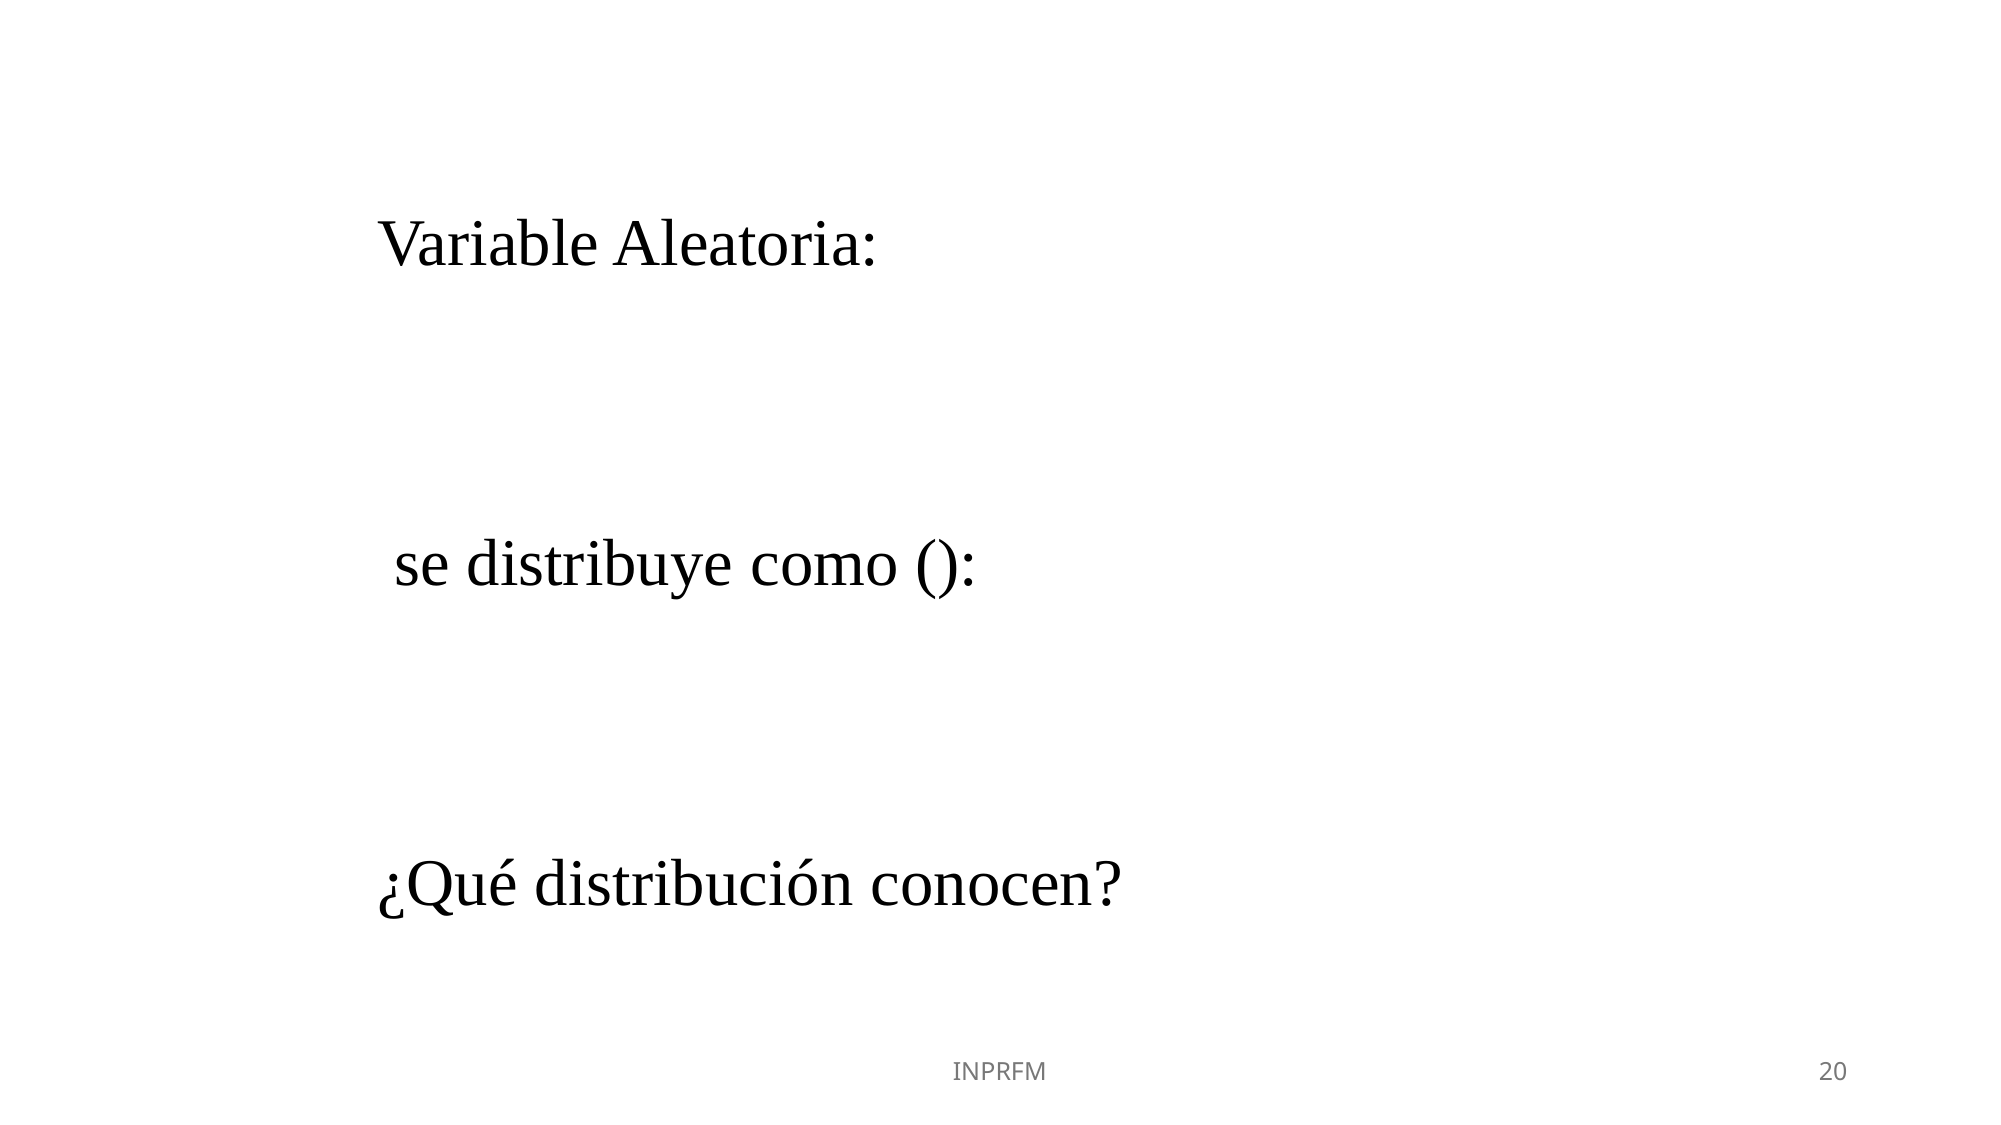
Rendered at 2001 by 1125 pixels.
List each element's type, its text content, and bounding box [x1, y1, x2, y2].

footer INPRFM [662, 1042, 1338, 1103]
slide_number 20 [1412, 1042, 1863, 1103]
